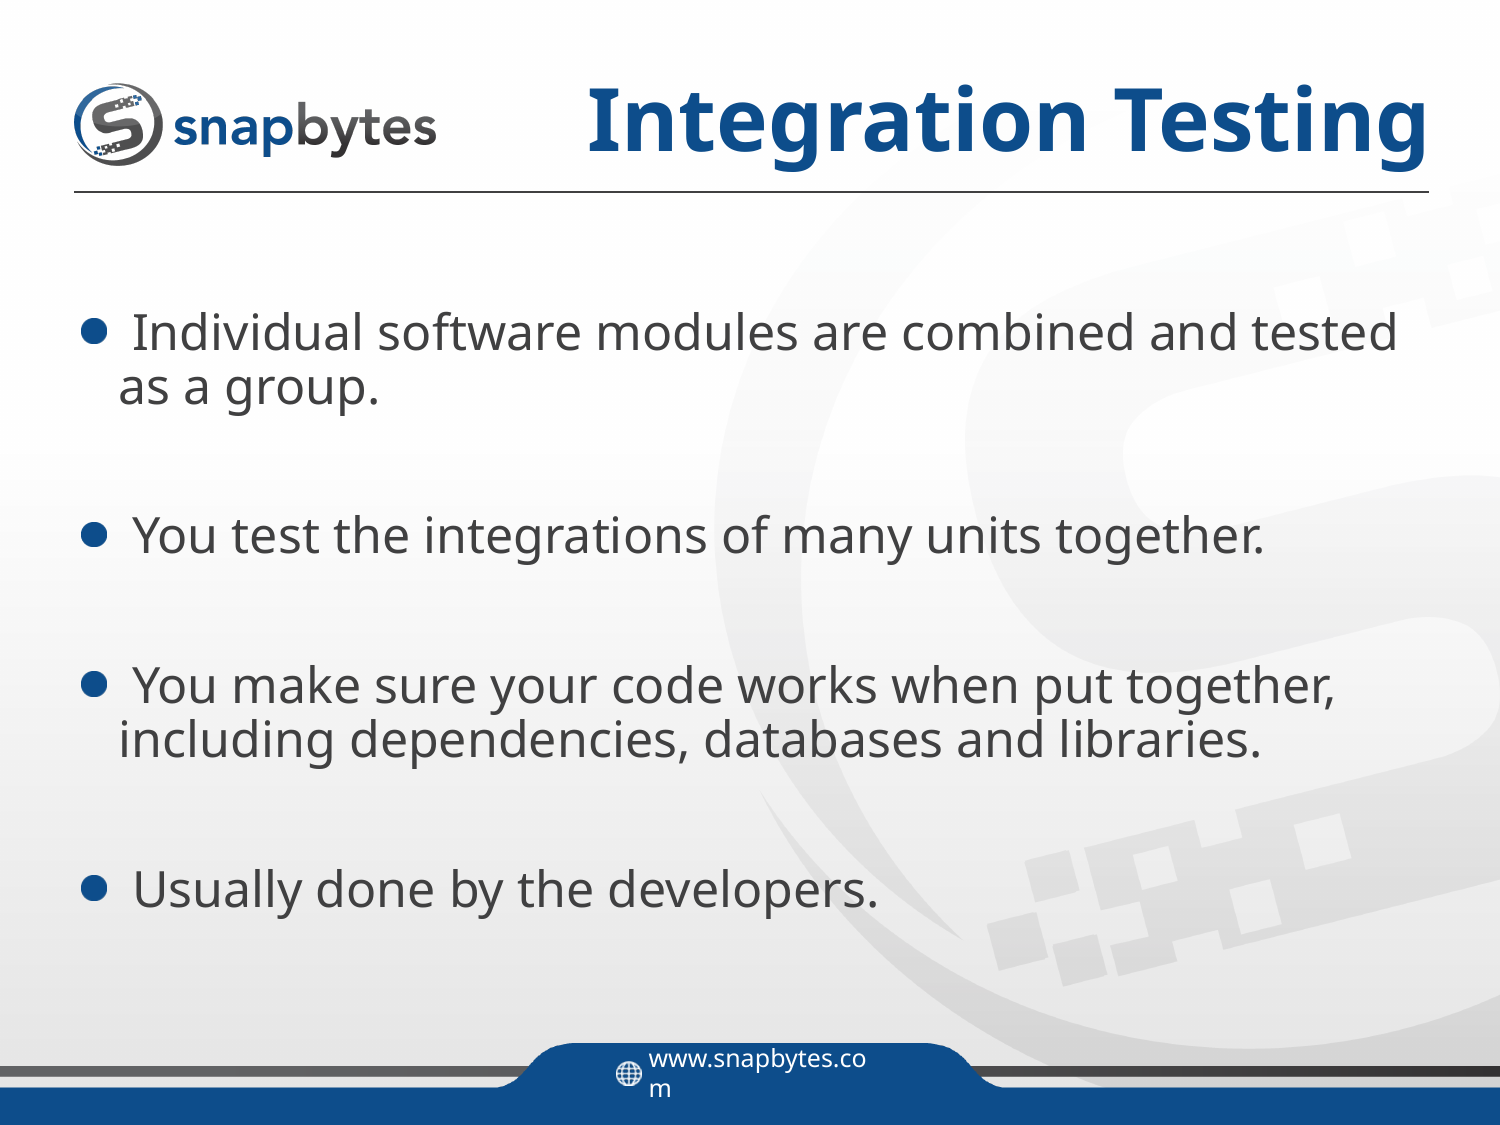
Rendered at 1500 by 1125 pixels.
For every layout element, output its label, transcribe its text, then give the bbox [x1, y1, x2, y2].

title Integration Testing [459, 54, 1440, 191]
picture [0, 0, 1500, 1125]
list Individual software modules are combined and tested as a group. You test the integrations of many units together. You make sure your code works when put together, including dependencies, databases and libraries. Usually done by the developers. [73, 218, 1440, 1014]
